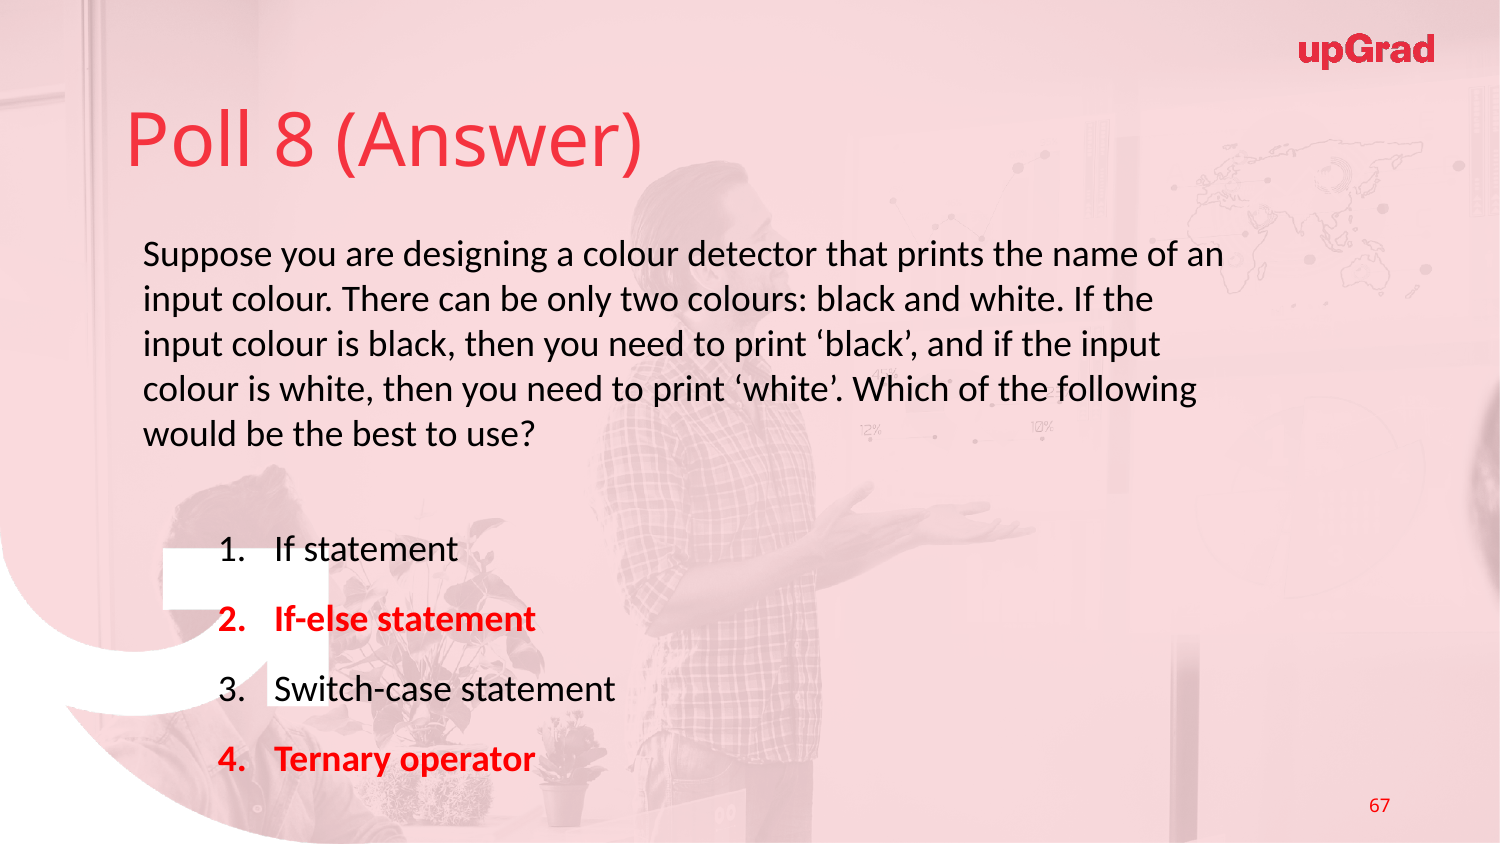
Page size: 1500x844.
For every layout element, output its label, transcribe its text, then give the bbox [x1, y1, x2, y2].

text_box [0, 0, 1500, 844]
text_box 67 [1068, 782, 1406, 828]
text_box Suppose you are designing a colour detector that prints the name of an input colour. There can be only two colours: black and white. If the input colour is black, then you need to print ‘black’, and if the input colour is white, then you need to print ‘white’. Which of the following would be the best to use? If statement If-else statement Switch-case statement Ternary operator [127, 221, 1257, 694]
picture [1299, 33, 1434, 70]
text_box Poll 8 (Answer) [113, 33, 1015, 251]
